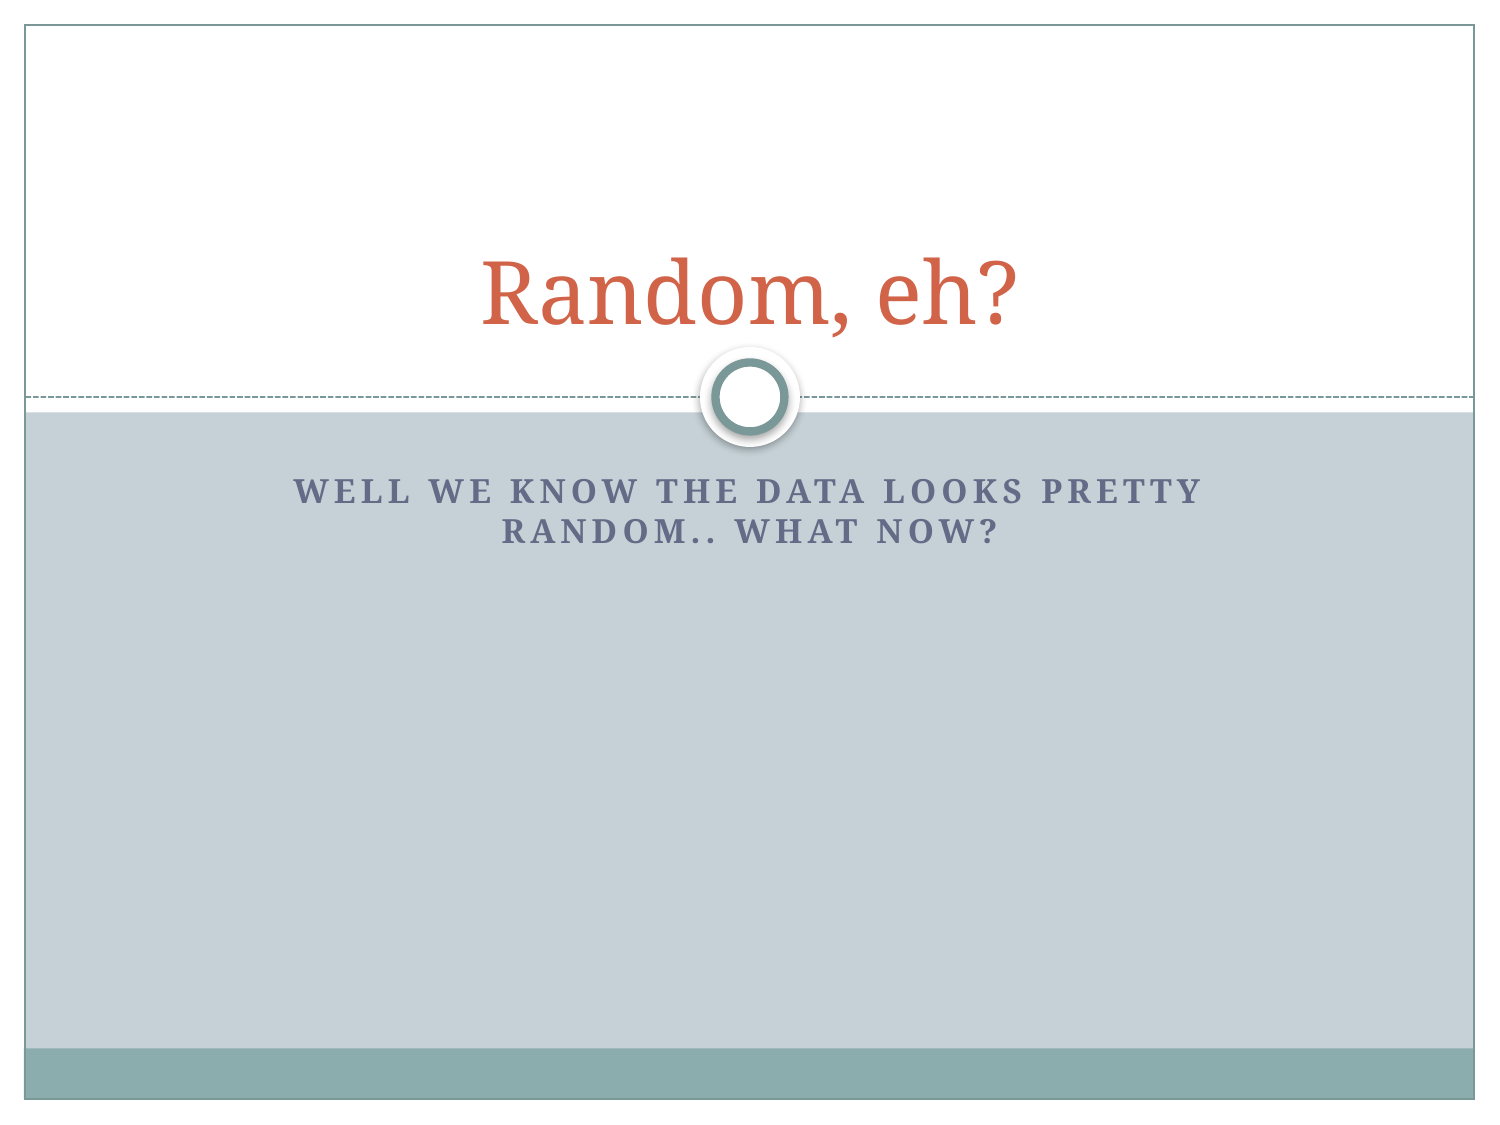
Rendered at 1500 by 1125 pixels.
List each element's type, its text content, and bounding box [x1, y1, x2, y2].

title Random, eh? [112, 62, 1388, 350]
subtitle Well we know the data looks pretty random.. What now? [225, 462, 1275, 750]
